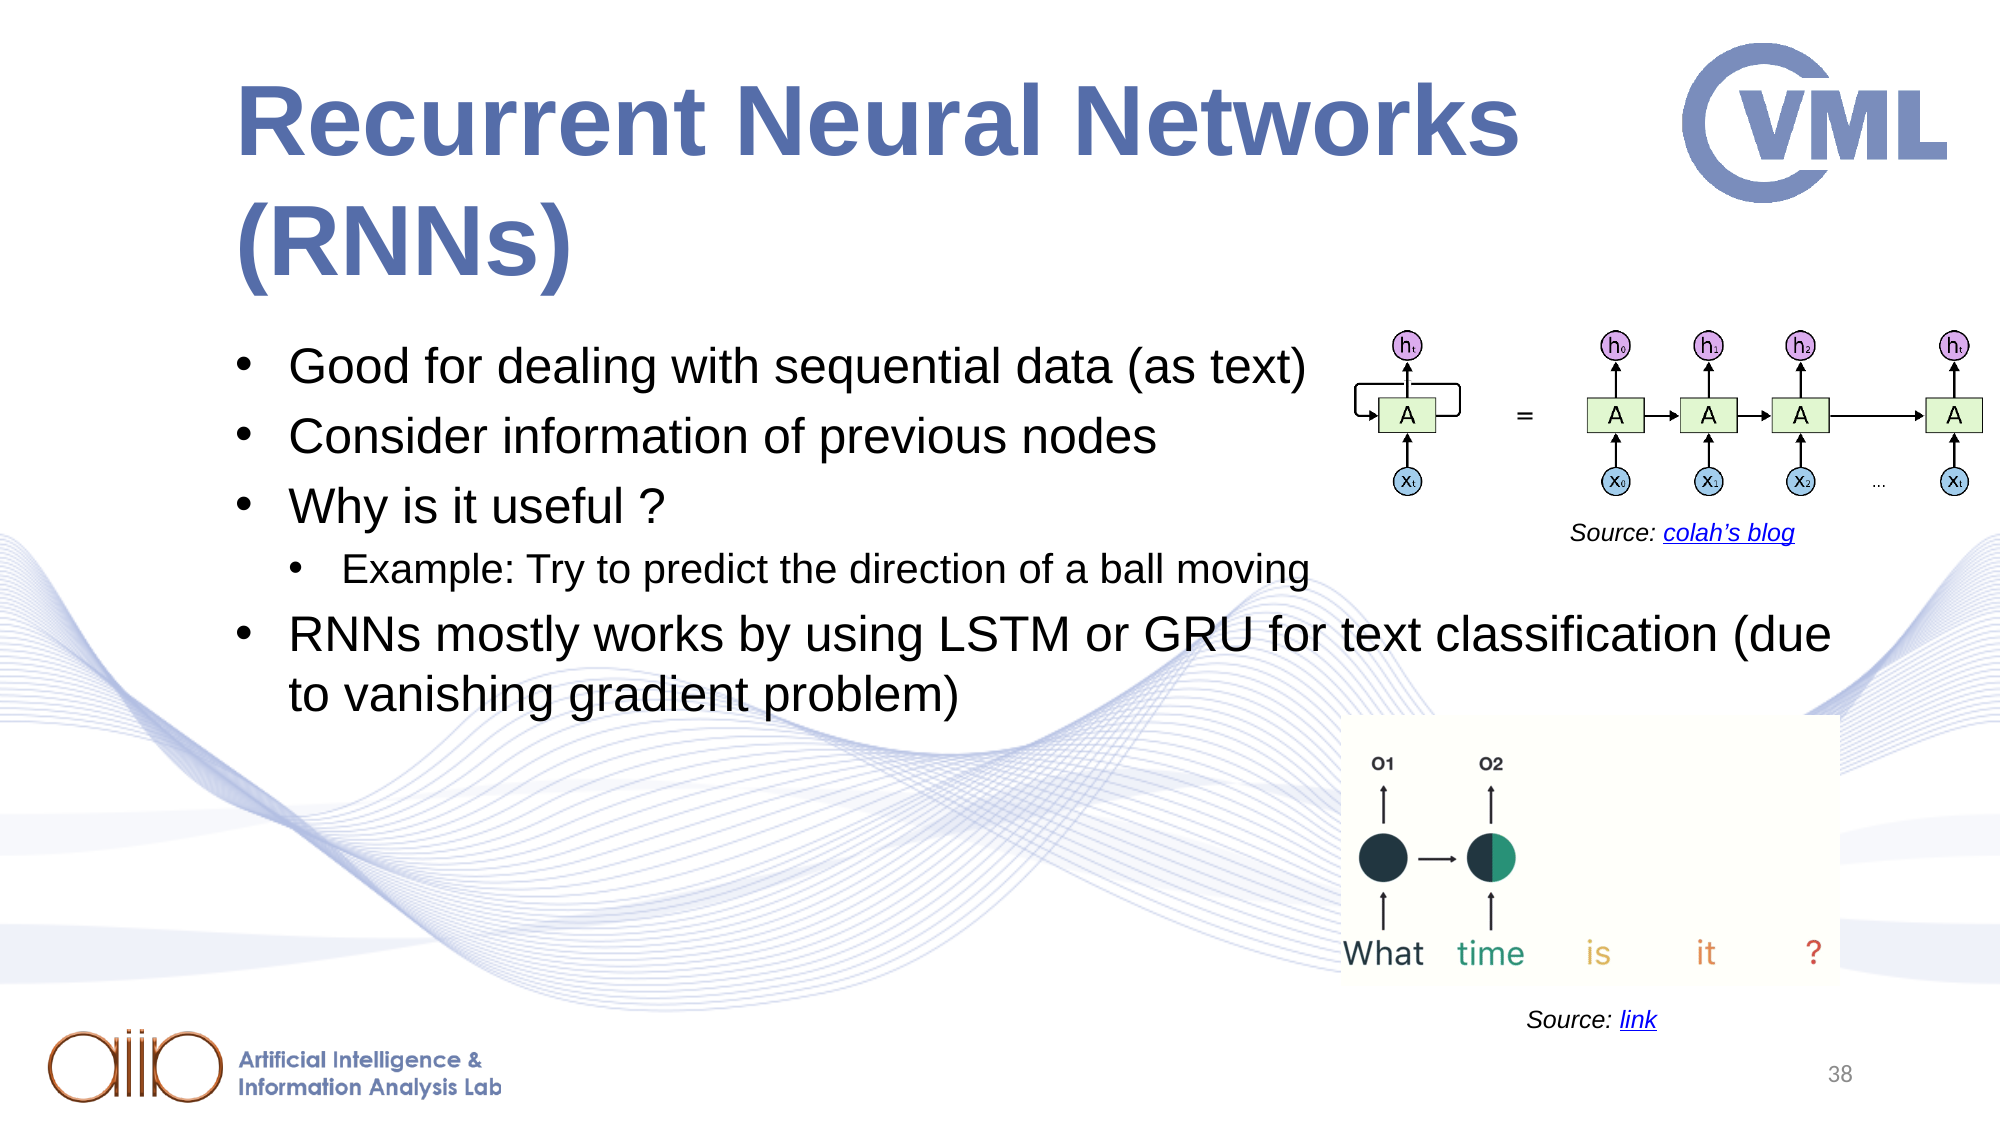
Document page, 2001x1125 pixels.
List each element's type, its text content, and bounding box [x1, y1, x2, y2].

picture [1340, 715, 1841, 986]
picture [43, 1023, 501, 1106]
list Good for dealing with sequential data (as text) Consider information of previous nodes Why is it useful ? Example: Try to predict the direction of a ball moving RNNs mostly works by using LSTM or GRU for text classification (due to vanishing gradient problem) [220, 326, 1863, 1024]
title Recurrent Neural Networks (RNNs) [220, 66, 1615, 284]
picture [1647, 19, 1993, 226]
picture [1354, 329, 1984, 496]
text_box Source: link [1511, 995, 1759, 1041]
text_box Source: colah’s blog [1555, 508, 1838, 554]
slide_number 38 [1401, 1042, 1869, 1103]
